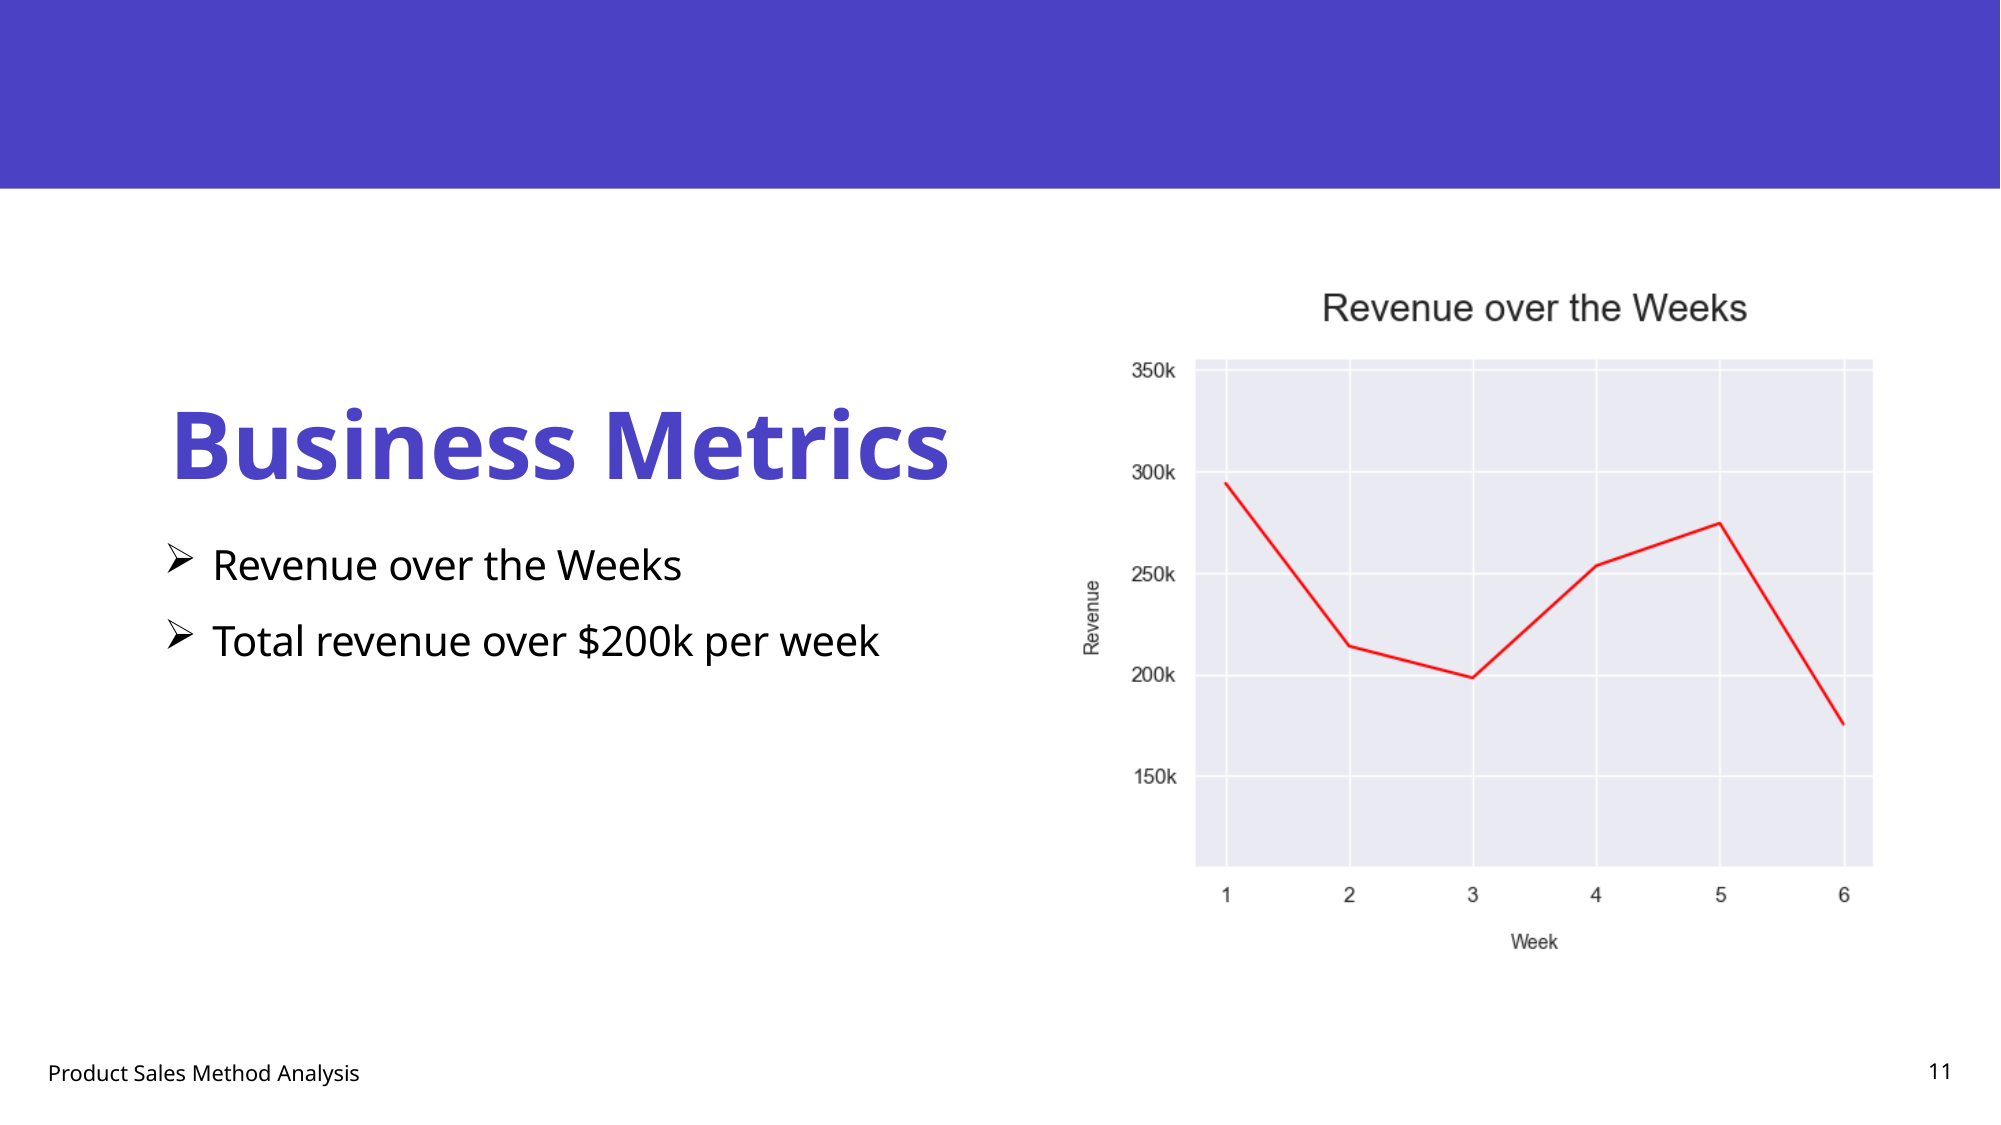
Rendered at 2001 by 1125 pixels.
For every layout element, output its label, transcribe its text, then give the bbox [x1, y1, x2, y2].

text_box Business Metrics [112, 363, 966, 521]
picture [1070, 280, 1888, 967]
slide_number 11 [1864, 1042, 1968, 1103]
footer Product Sales Method Analysis [33, 1042, 827, 1103]
list Revenue over the Weeks Total revenue over $200k per week [149, 526, 930, 726]
